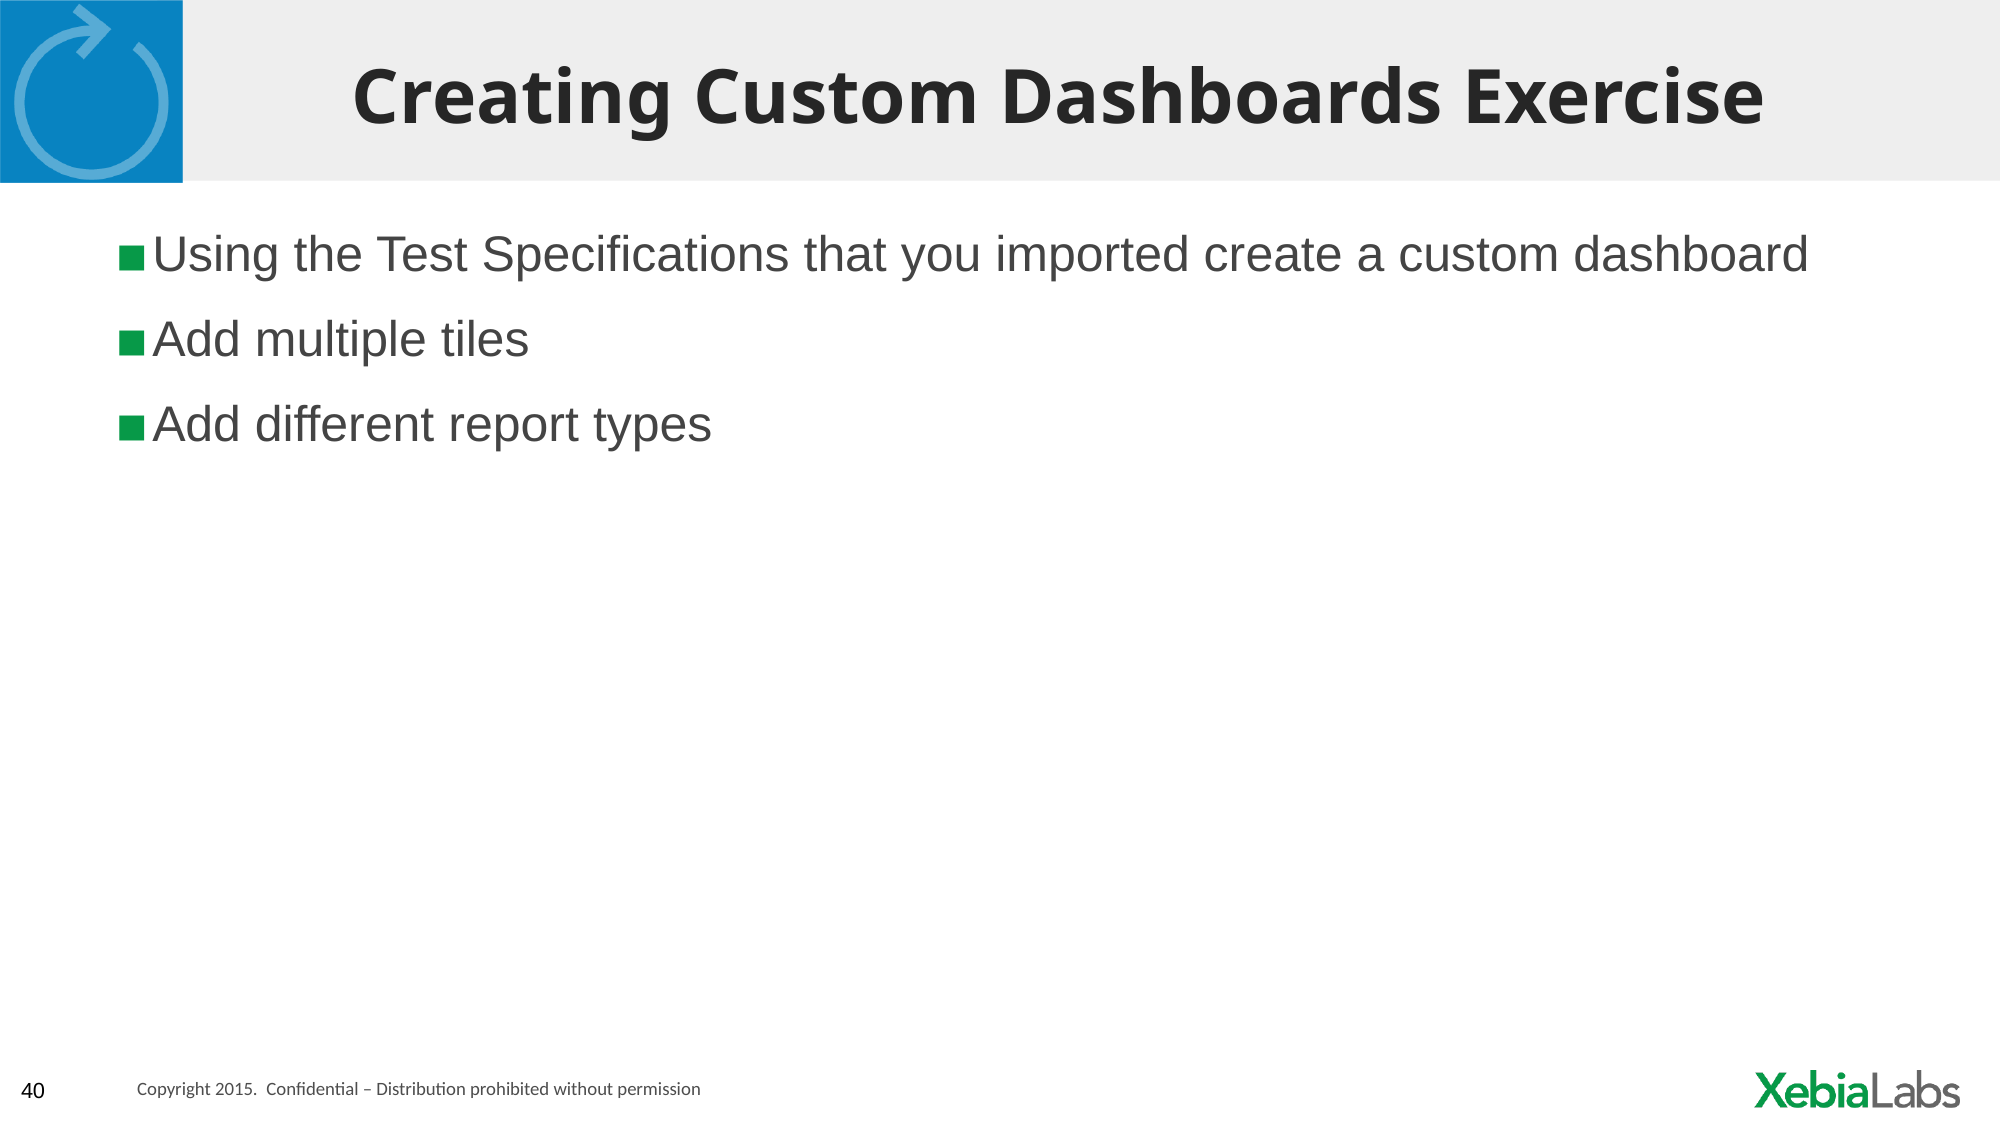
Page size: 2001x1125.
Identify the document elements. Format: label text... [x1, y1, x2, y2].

picture [15, 5, 168, 179]
picture [1754, 1070, 1960, 1108]
list Using the Test Specifications that you imported create a custom dashboard Add multiple tiles Add different report types [99, 214, 1950, 1056]
title Creating Custom Dashboards Exercise [218, 11, 1900, 176]
